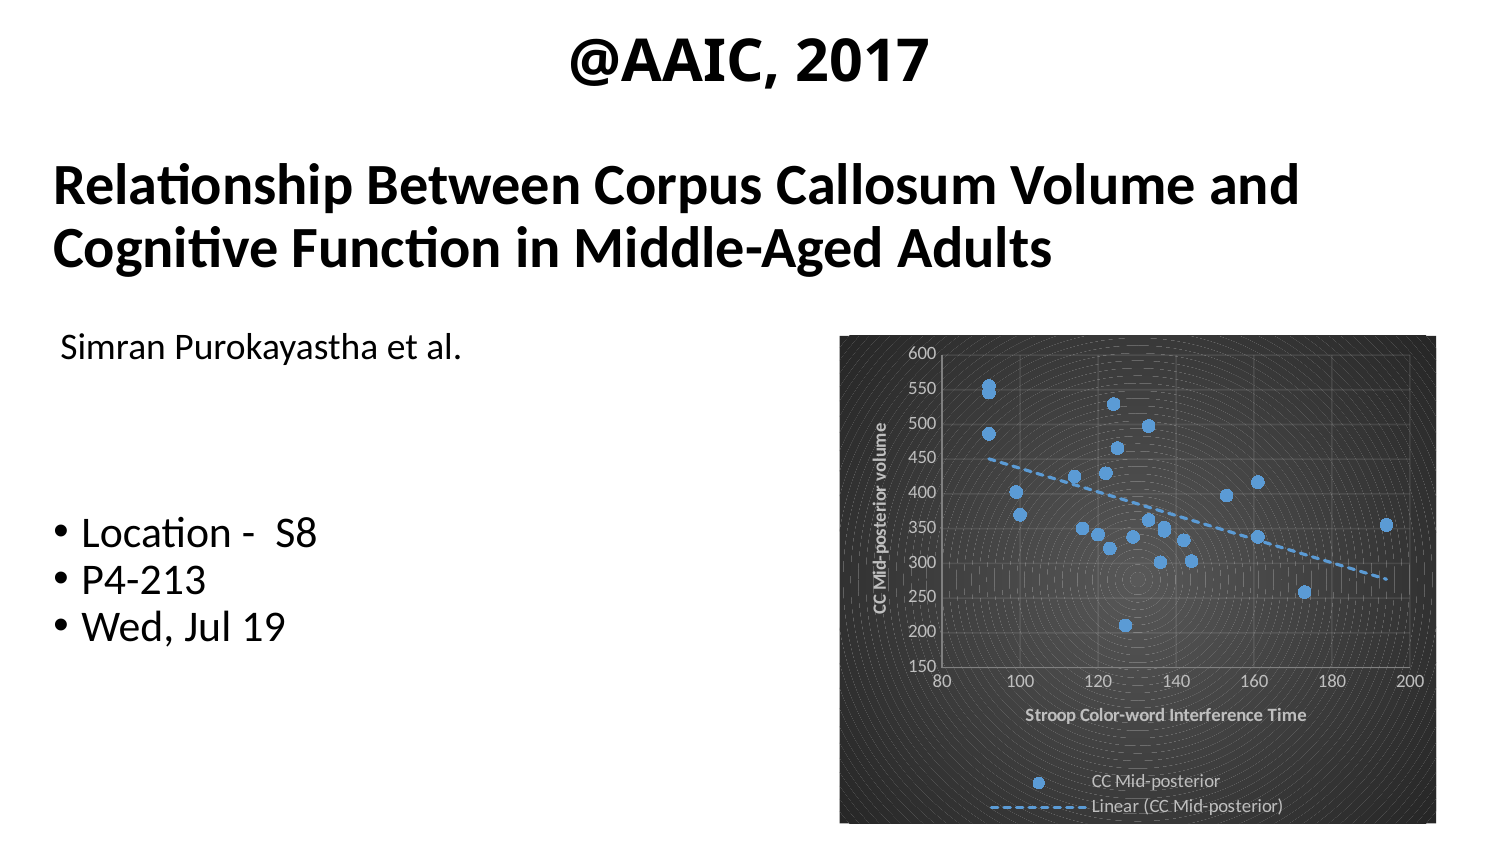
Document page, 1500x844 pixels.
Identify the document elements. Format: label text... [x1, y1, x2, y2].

list Relationship Between Corpus Callosum Volume and Cognitive Function in Middle-Aged Adults Simran Purokayastha et al. Location - S8 P4-213 Wed, Jul 19 [38, 139, 1458, 824]
chart [839, 335, 1437, 824]
title @AAIC, 2017 [51, 15, 1449, 110]
